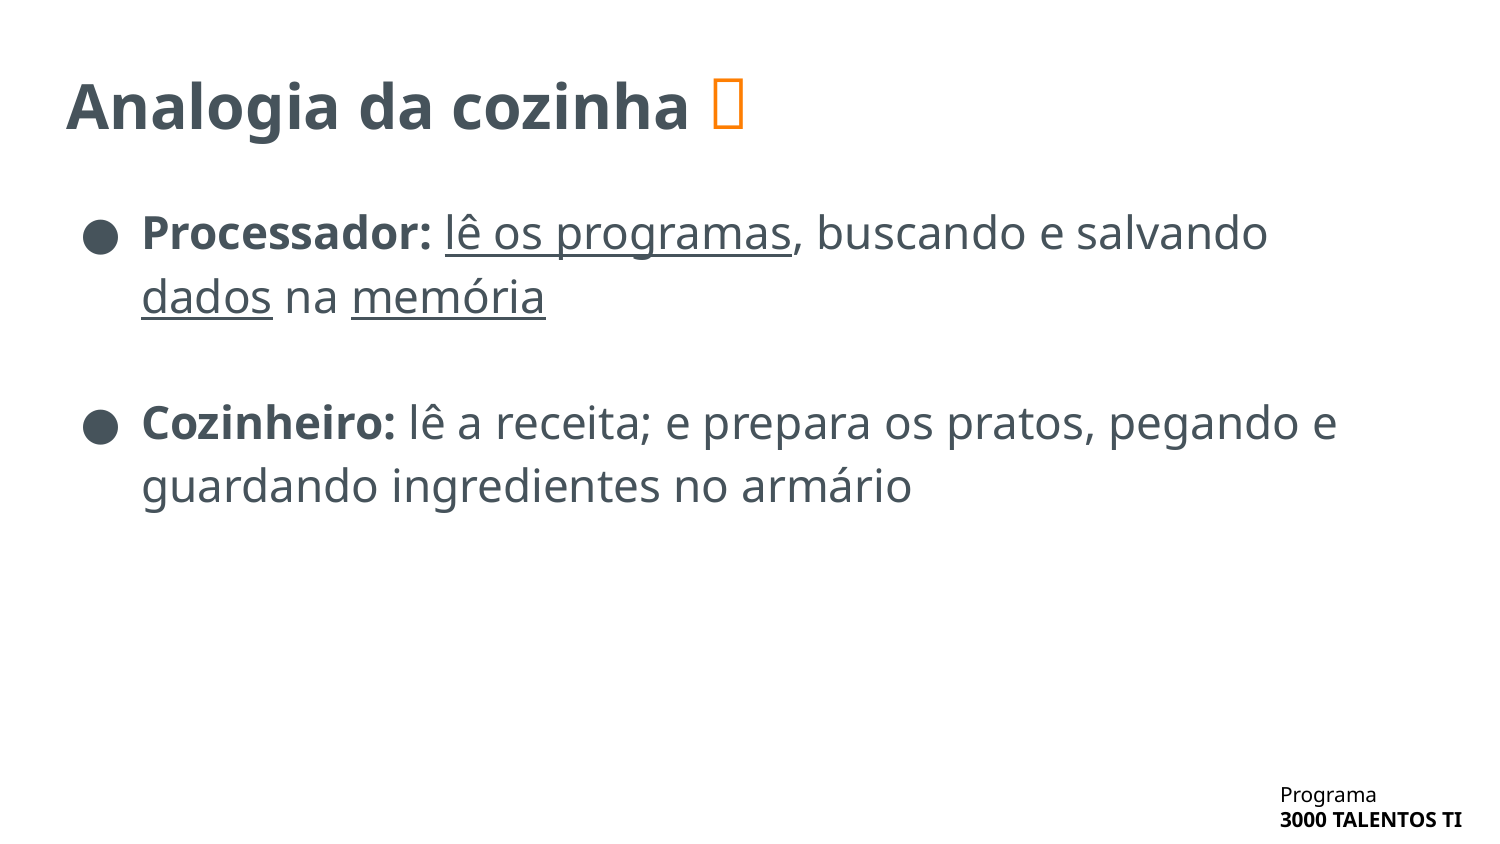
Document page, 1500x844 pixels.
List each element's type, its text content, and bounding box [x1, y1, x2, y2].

title Analogia da cozinha 🥘 [51, 20, 1336, 182]
subtitle Processador: lê os programas, buscando e salvando dados na memória Cozinheiro: lê a receita; e prepara os pratos, pegando e guardando ingredientes no armário [51, 181, 1381, 777]
